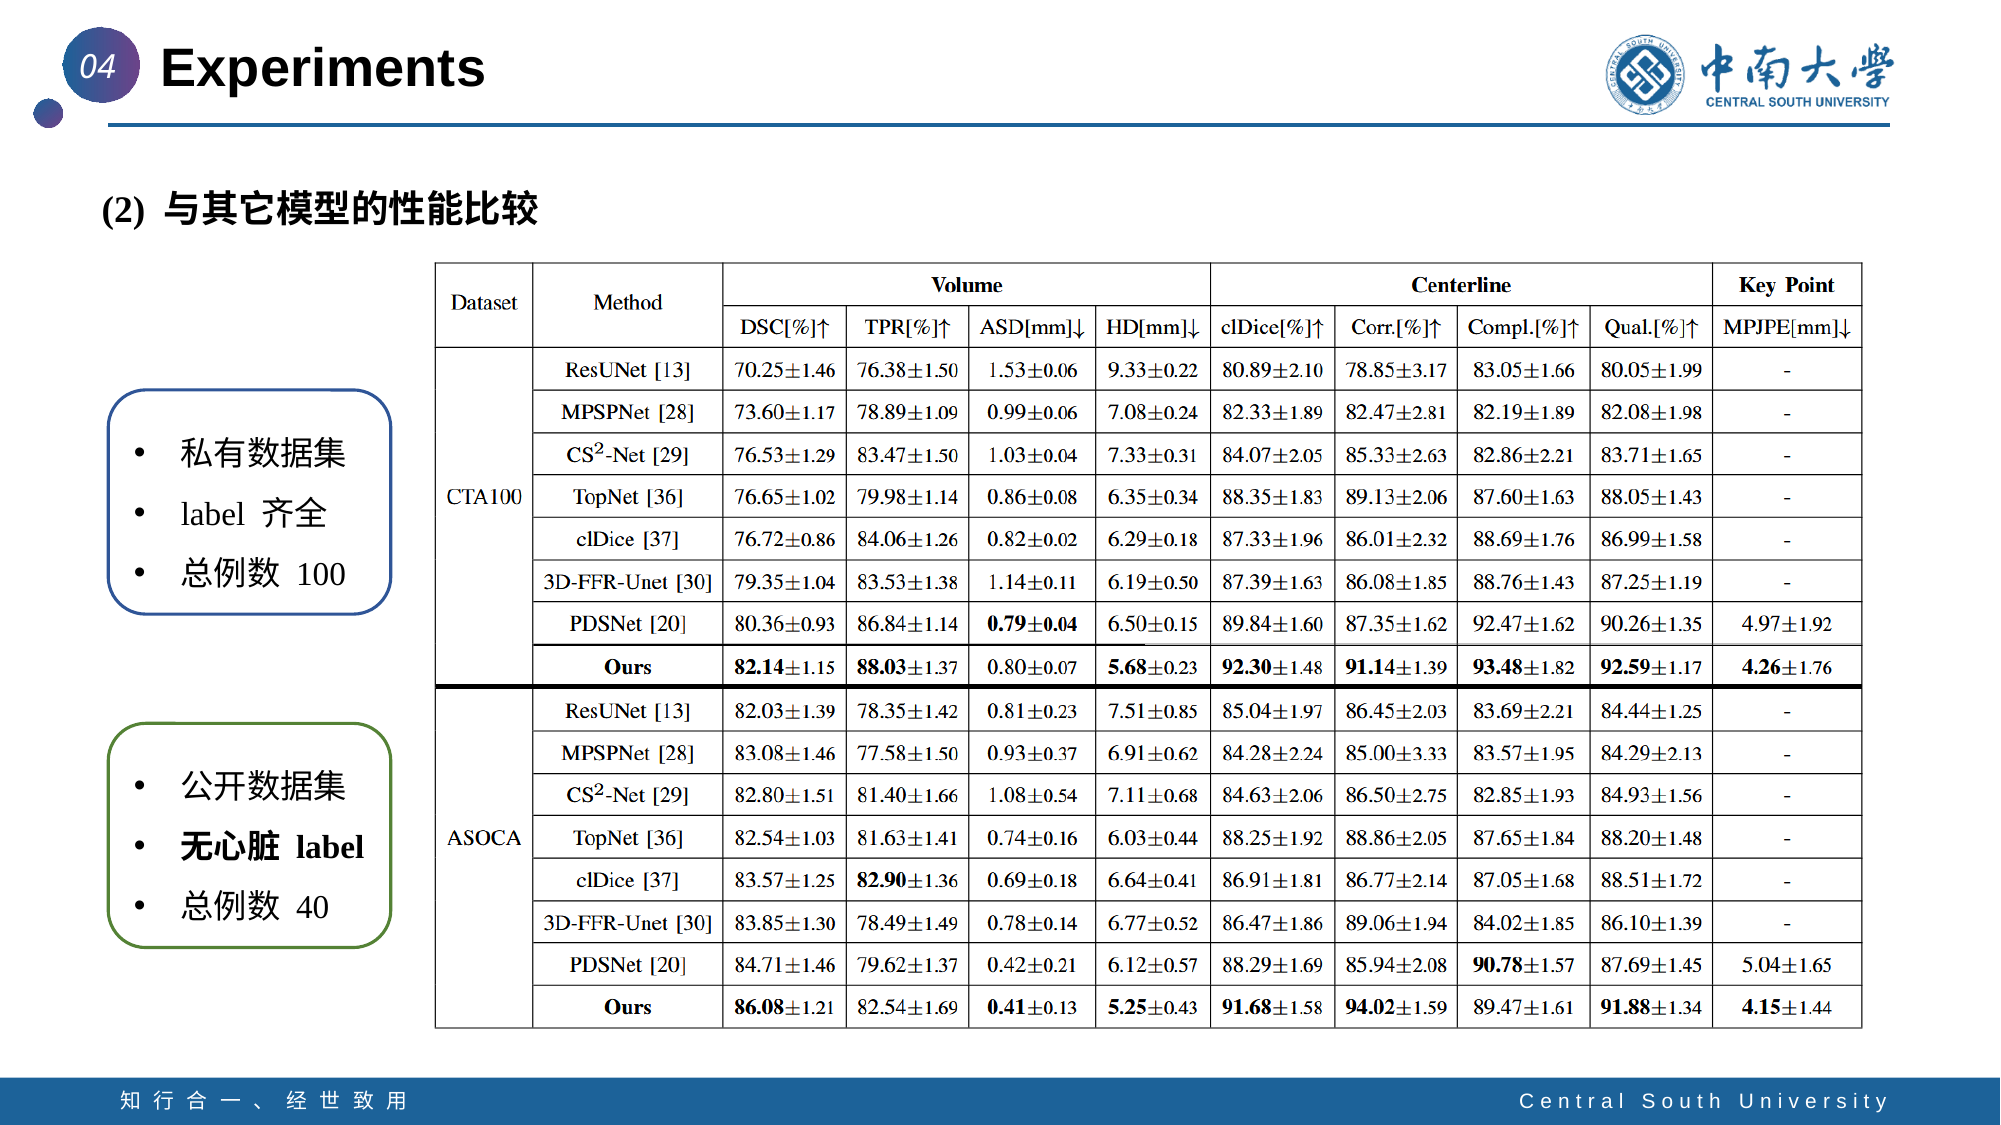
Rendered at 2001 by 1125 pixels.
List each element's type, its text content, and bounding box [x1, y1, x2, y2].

picture [1595, 28, 1907, 121]
text_box 知行合一、经世致用 [105, 1080, 423, 1120]
text_box 公开数据集 无心脏 label 总例数 40 [107, 722, 392, 949]
picture [430, 255, 1865, 1030]
text_box [0, 1077, 2000, 1125]
text_box 私有数据集 label 齐全 总例数 100 [107, 388, 392, 616]
text_box (2) 与其它模型的性能比较 [86, 177, 1547, 238]
text_box Central South University [1504, 1080, 1902, 1120]
text_box Experiments [160, 26, 1565, 106]
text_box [33, 26, 153, 128]
